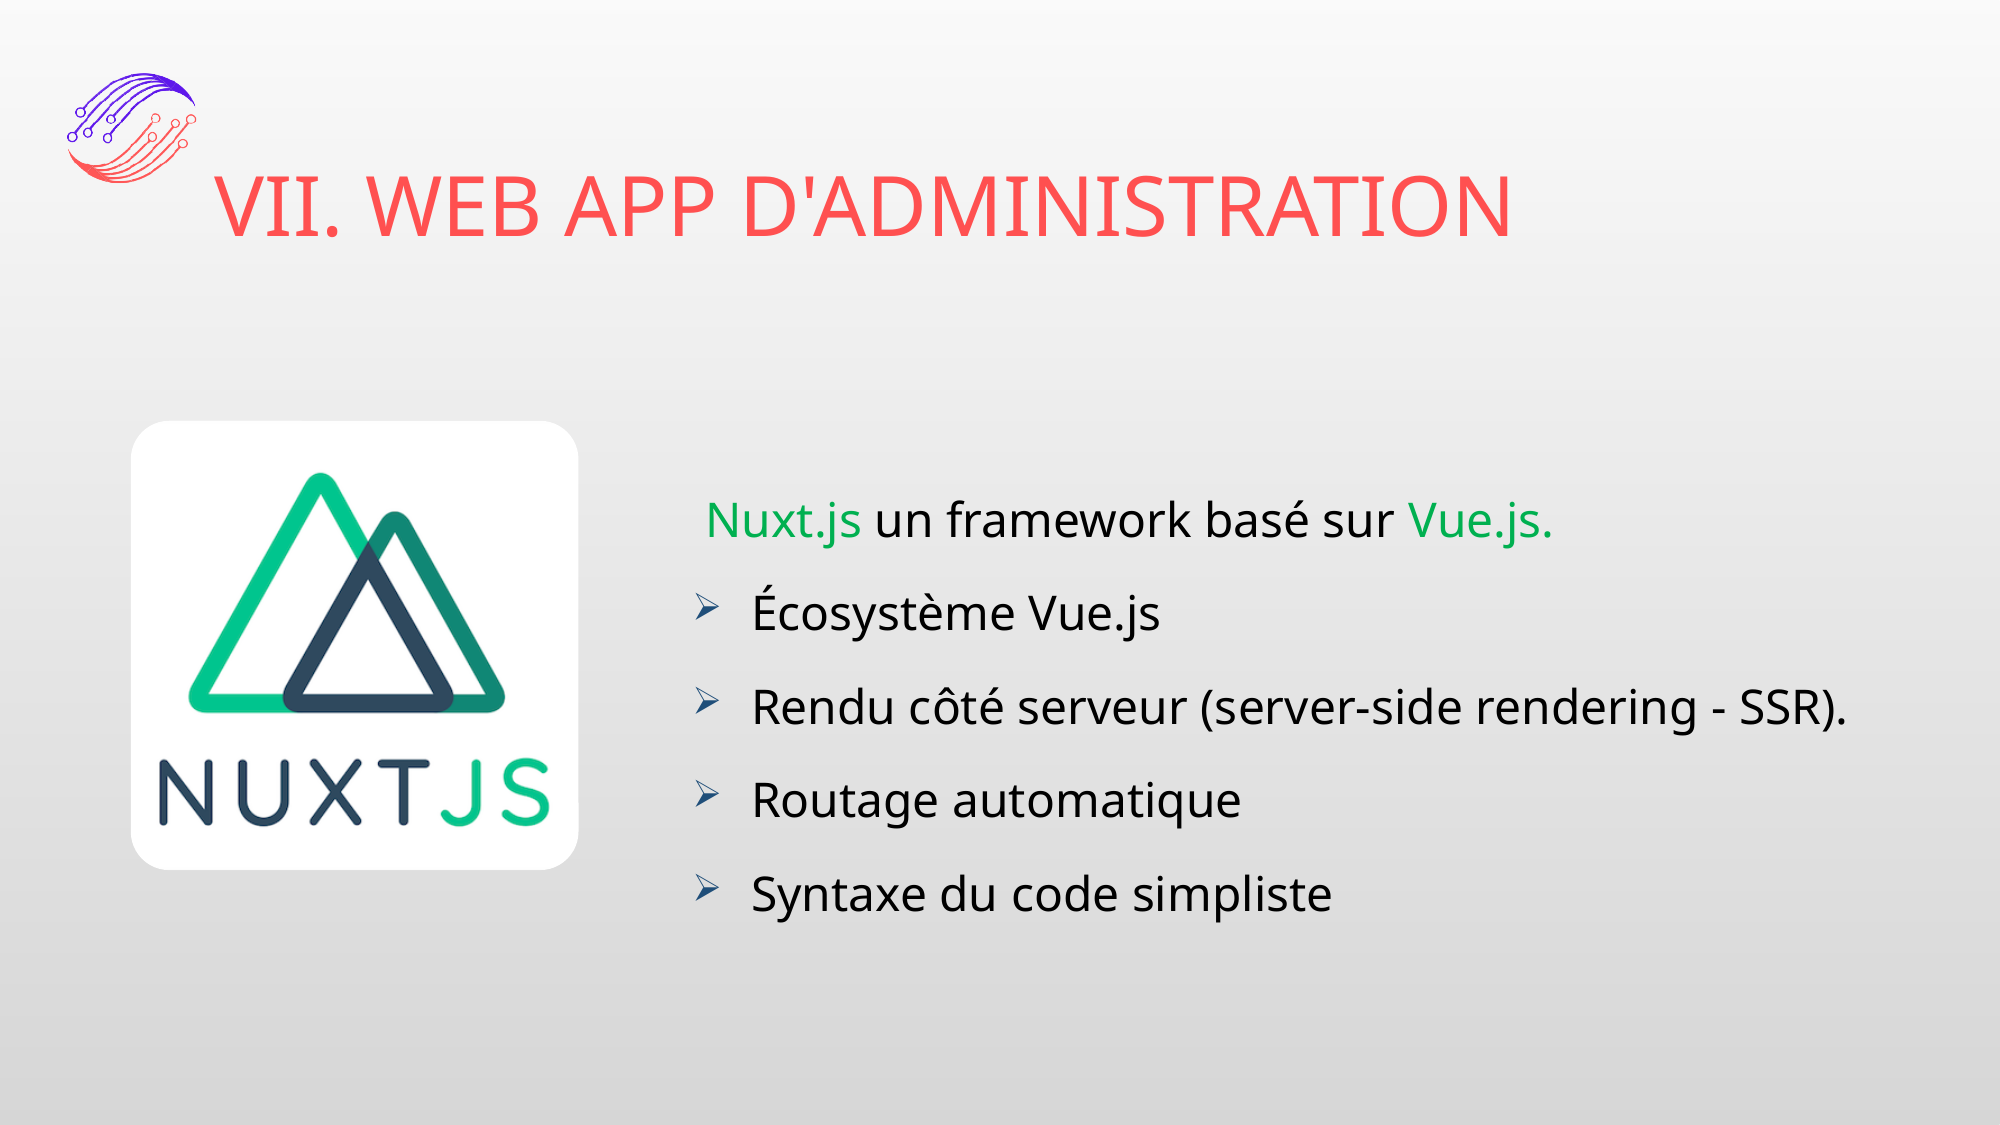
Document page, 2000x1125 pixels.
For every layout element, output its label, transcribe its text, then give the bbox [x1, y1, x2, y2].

title vii. Web app d'administration [370, 45, 1874, 263]
picture [0, 0, 370, 393]
list Nuxt.js un framework basé sur Vue.js. Écosystème Vue.js Rendu côté serveur (server-side rendering - SSR). Routage automatique Syntaxe du code simpliste [669, 481, 1926, 932]
picture [130, 420, 579, 871]
